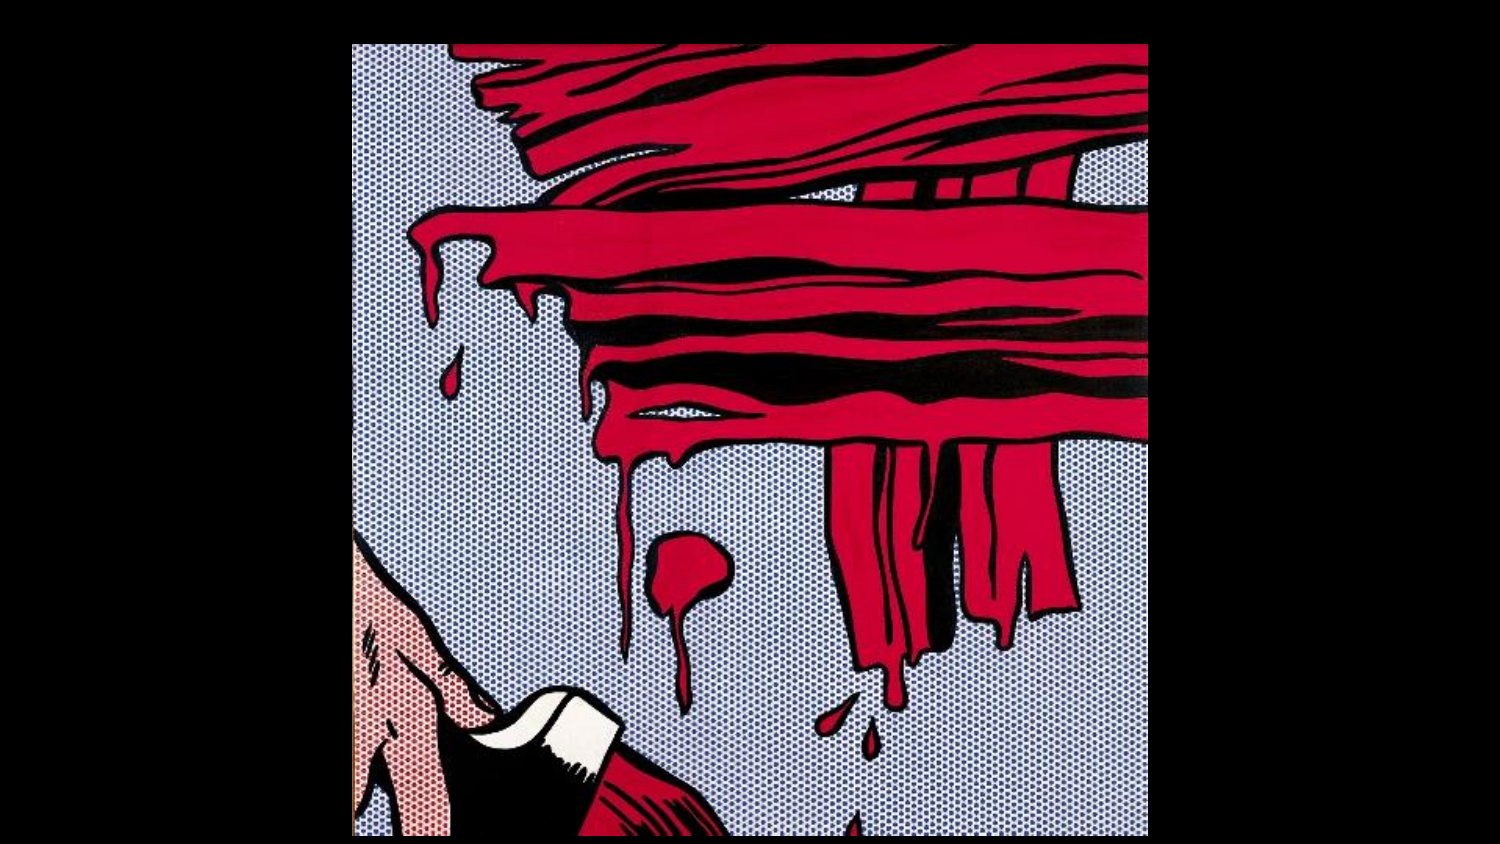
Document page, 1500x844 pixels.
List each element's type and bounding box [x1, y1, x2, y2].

picture [352, 44, 1148, 836]
